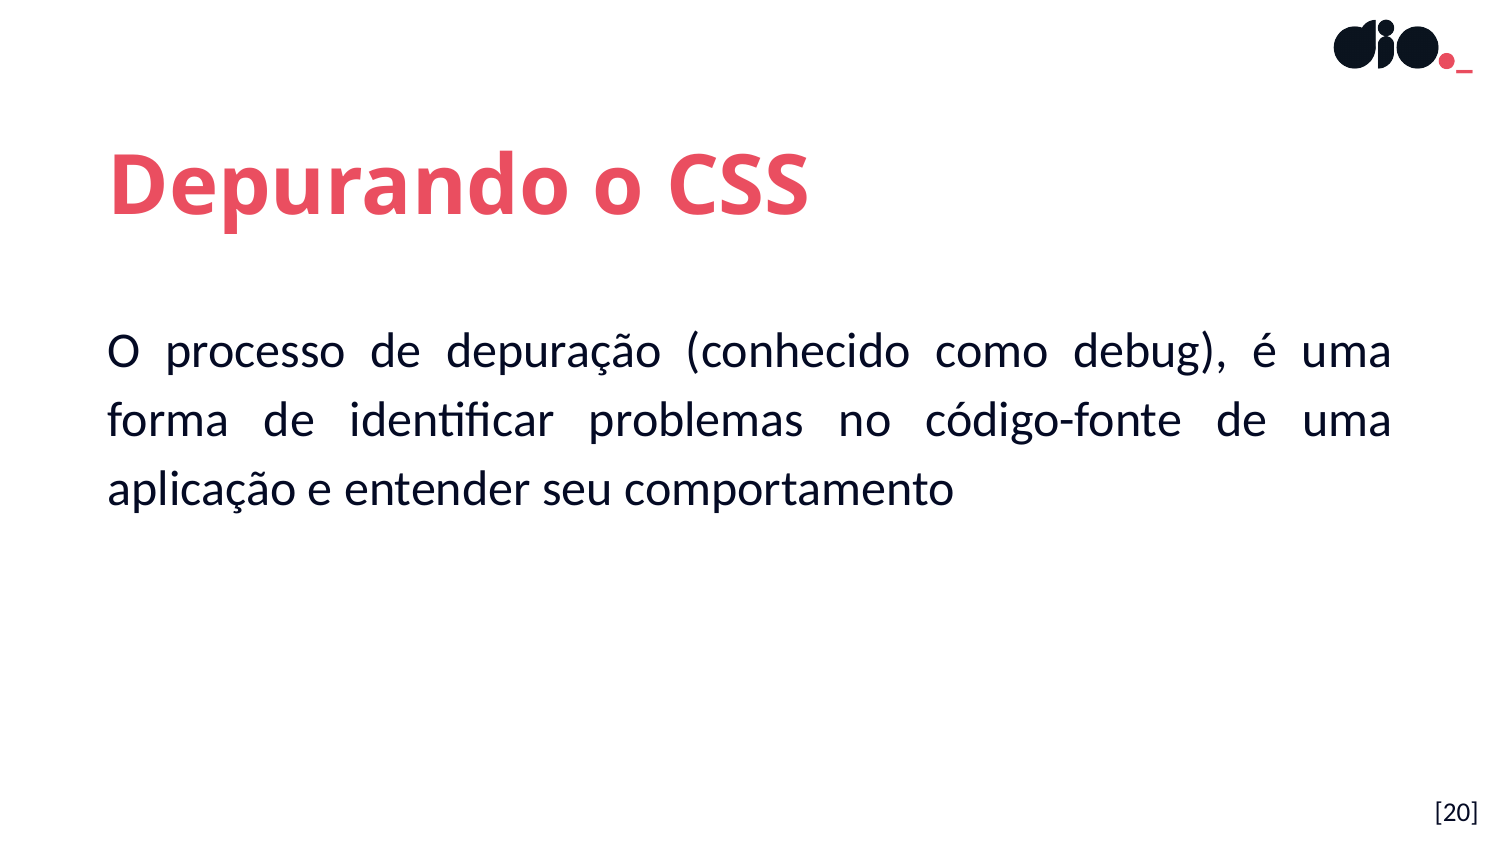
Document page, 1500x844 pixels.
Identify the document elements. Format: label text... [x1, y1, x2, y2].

text_box Depurando o CSS [92, 104, 1408, 243]
slide_number [20] [1403, 779, 1494, 844]
picture [1333, 19, 1473, 74]
text_box O processo de depuração (conhecido como debug), é uma forma de identificar problemas no código-fonte de uma aplicação e entender seu comportamento [92, 282, 1408, 632]
